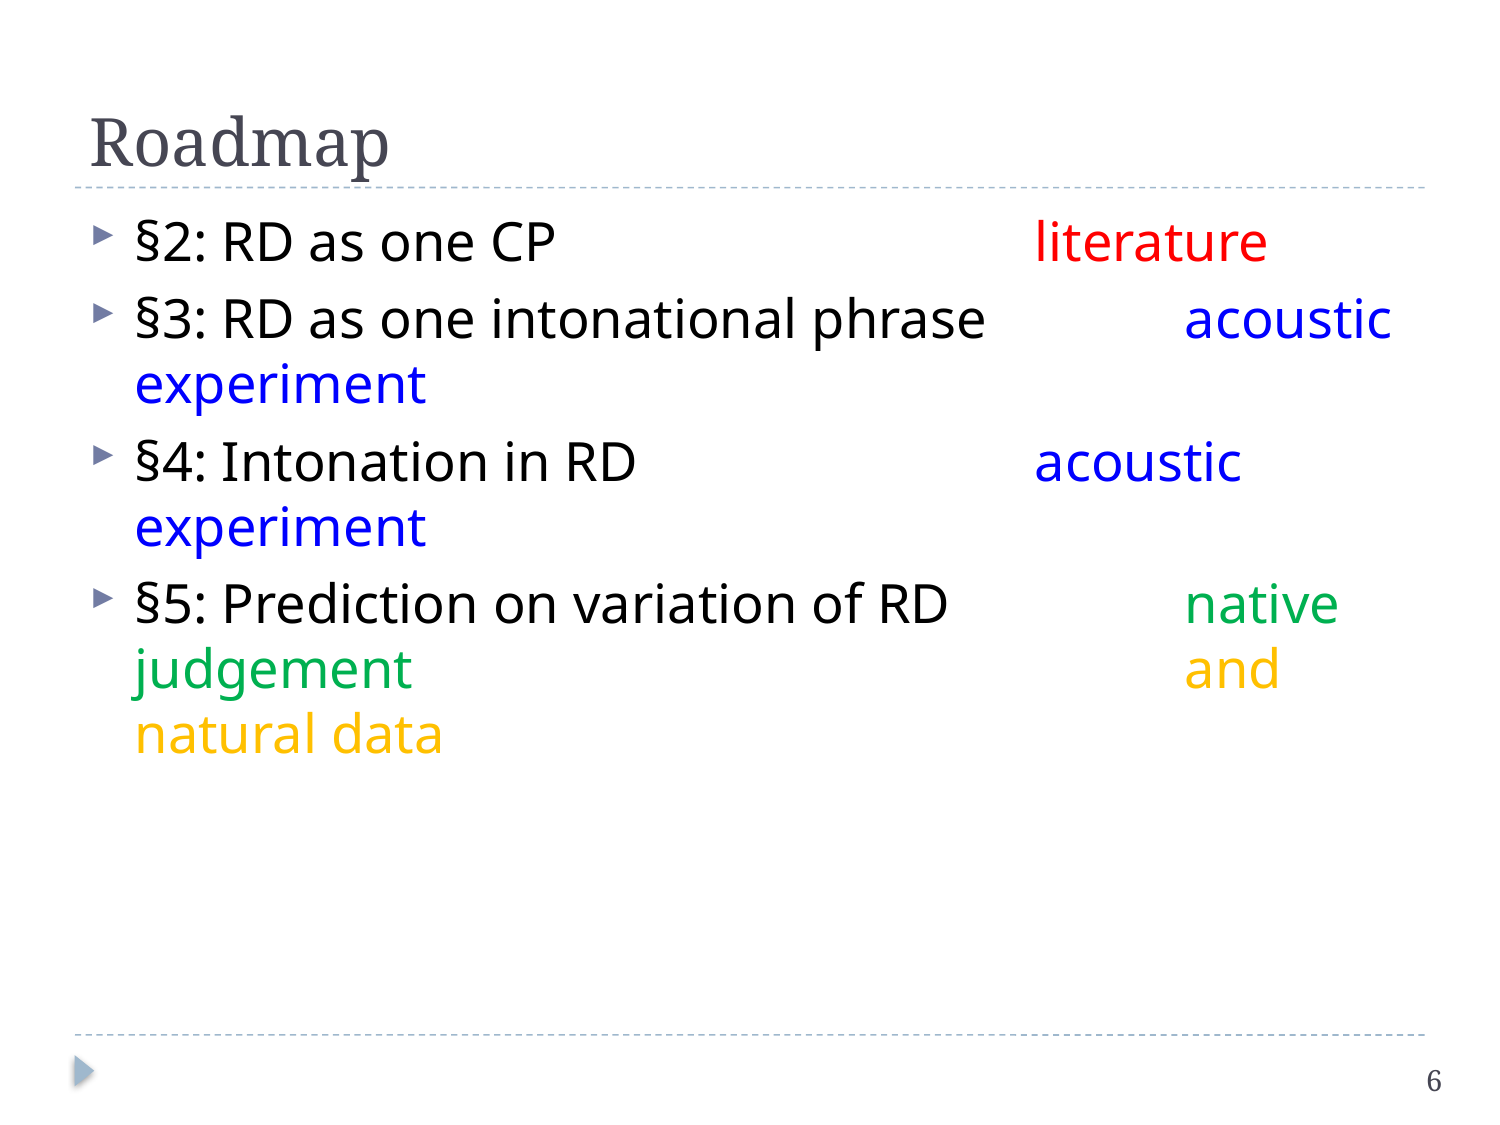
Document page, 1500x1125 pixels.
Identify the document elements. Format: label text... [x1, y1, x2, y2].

list §2: RD as one CP literature §3: RD as one intonational phrase acoustic experiment §4: Intonation in RD acoustic experiment §5: Prediction on variation of RD native judgement and natural data [75, 200, 1425, 1010]
slide_number 6 [1411, 1055, 1483, 1116]
title Roadmap [75, 24, 1425, 188]
